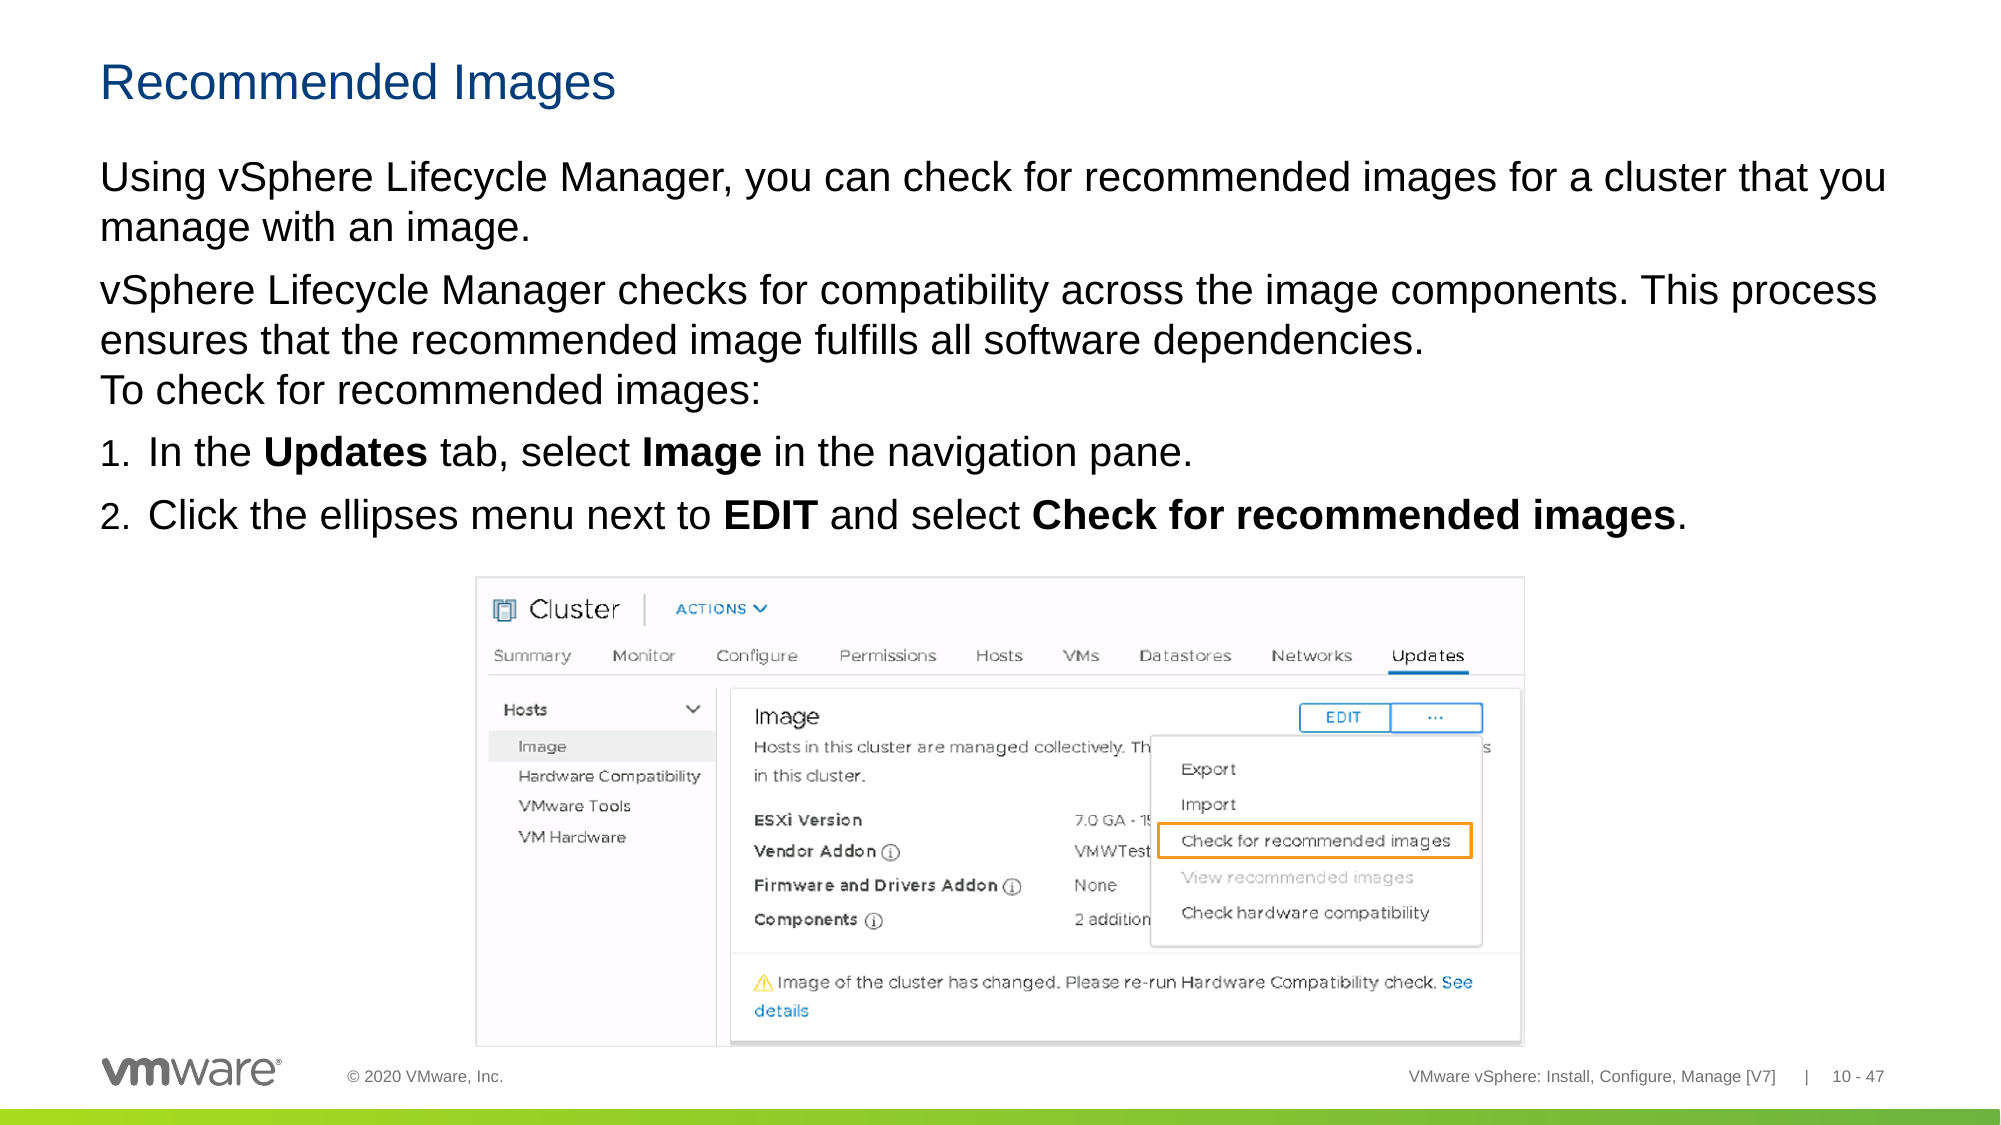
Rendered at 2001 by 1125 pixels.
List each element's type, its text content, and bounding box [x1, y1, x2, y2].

list Using vSphere Lifecycle Manager, you can check for recommended images for a cluster that you manage with an image. vSphere Lifecycle Manager checks for compatibility across the image components. This process ensures that the recommended image fulfills all software dependencies. To check for recommended images: In the Updates tab, select Image in the navigation pane. Click the ellipses menu next to EDIT and select Check for recommended images. [99, 149, 1900, 563]
footer VMware vSphere: Install, Configure, Manage [V7] | 10 - 47 [545, 1060, 1900, 1110]
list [474, 576, 1526, 1048]
title Recommended Images [99, 54, 1900, 113]
